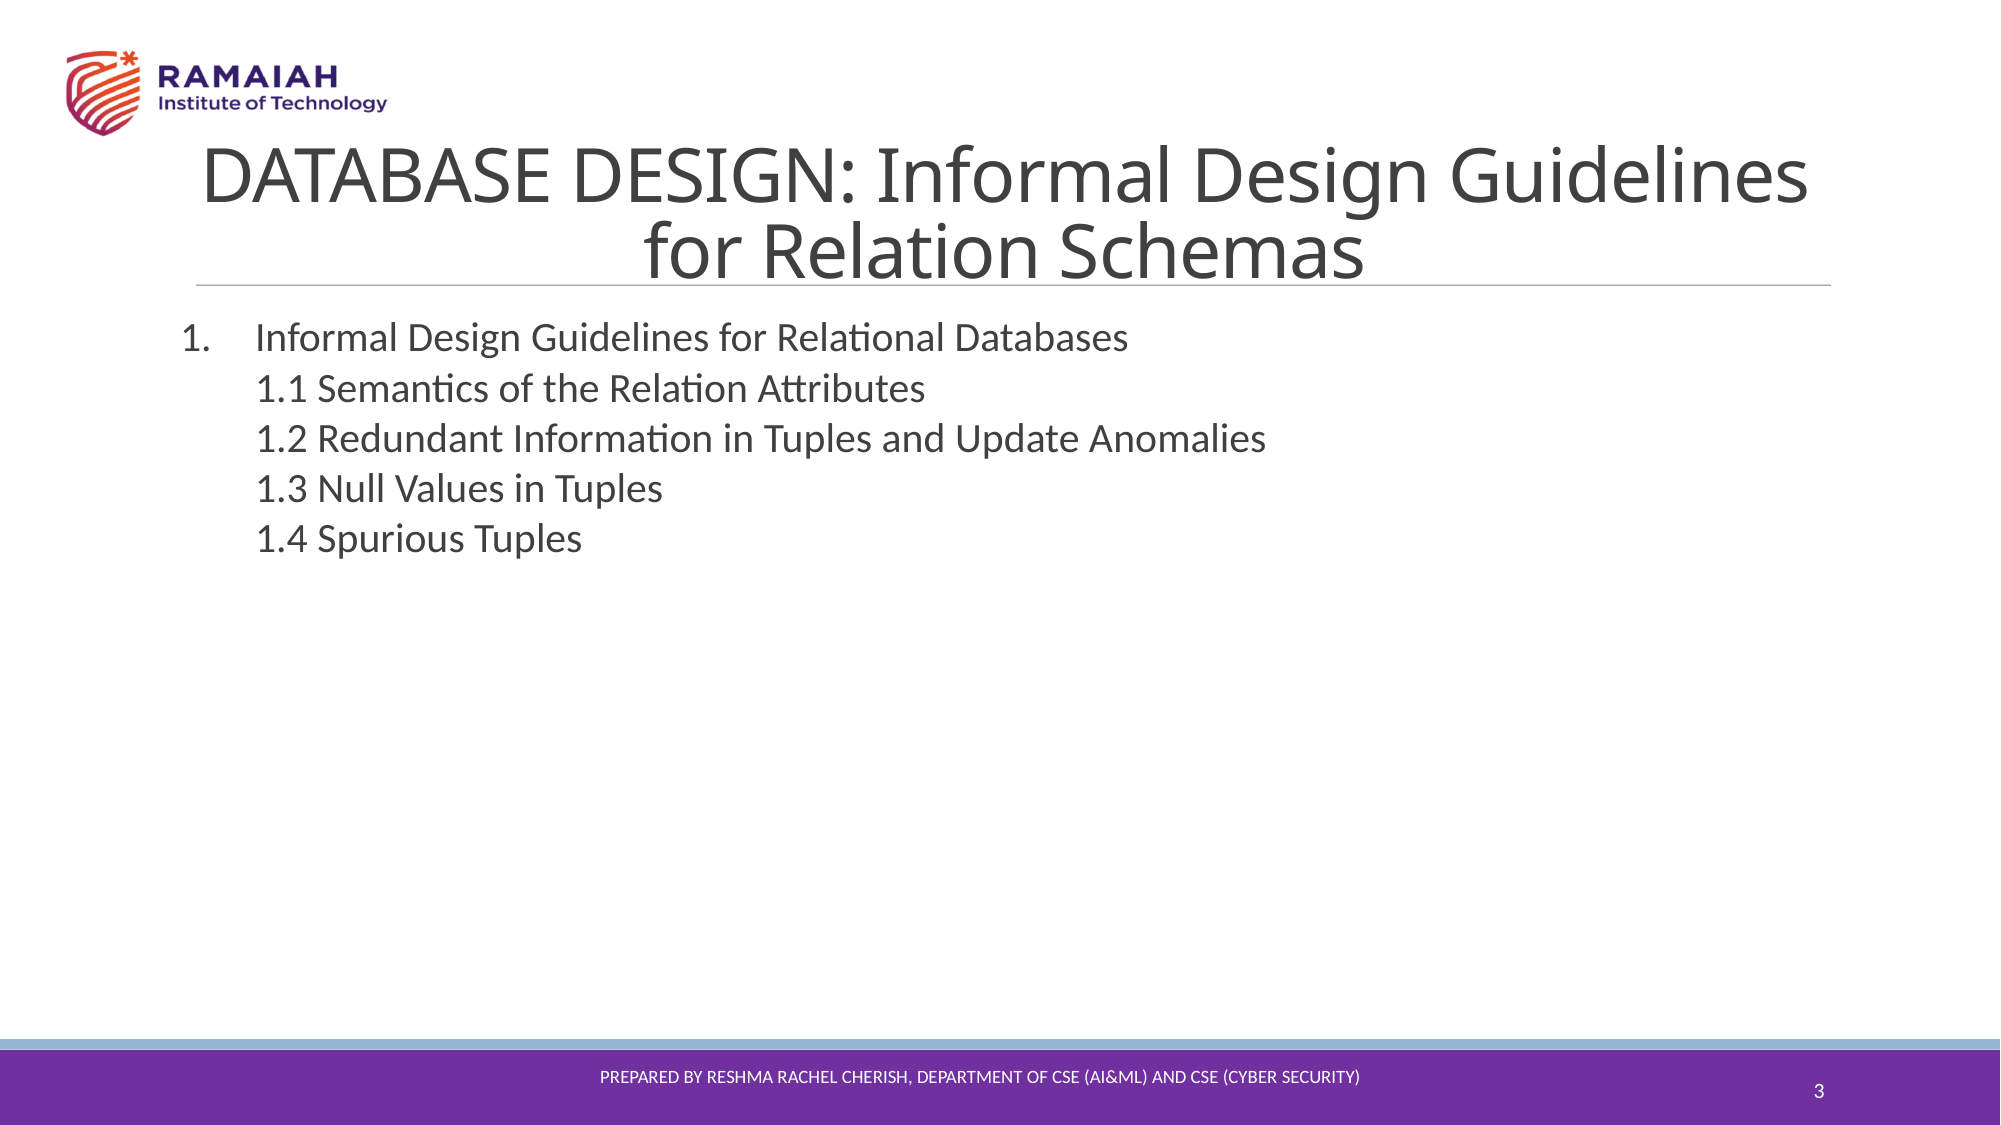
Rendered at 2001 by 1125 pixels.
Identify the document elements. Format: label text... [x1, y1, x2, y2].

text_box Informal Design Guidelines for Relational Databases 1.1 Semantics of the Relation Attributes 1.2 Redundant Information in Tuples and Update Anomalies 1.3 Null Values in Tuples 1.4 Spurious Tuples [180, 302, 1830, 963]
text_box 3 [1624, 1059, 1840, 1120]
picture [28, 5, 429, 166]
text_box DATABASE DESIGN: Informal Design Guidelines for Relation Schemas [180, 142, 1830, 302]
text_box Prepared By reshma Rachel cherish, Department of CSE (ai&ml) and CSE (Cyber security) [584, 1068, 1376, 1125]
